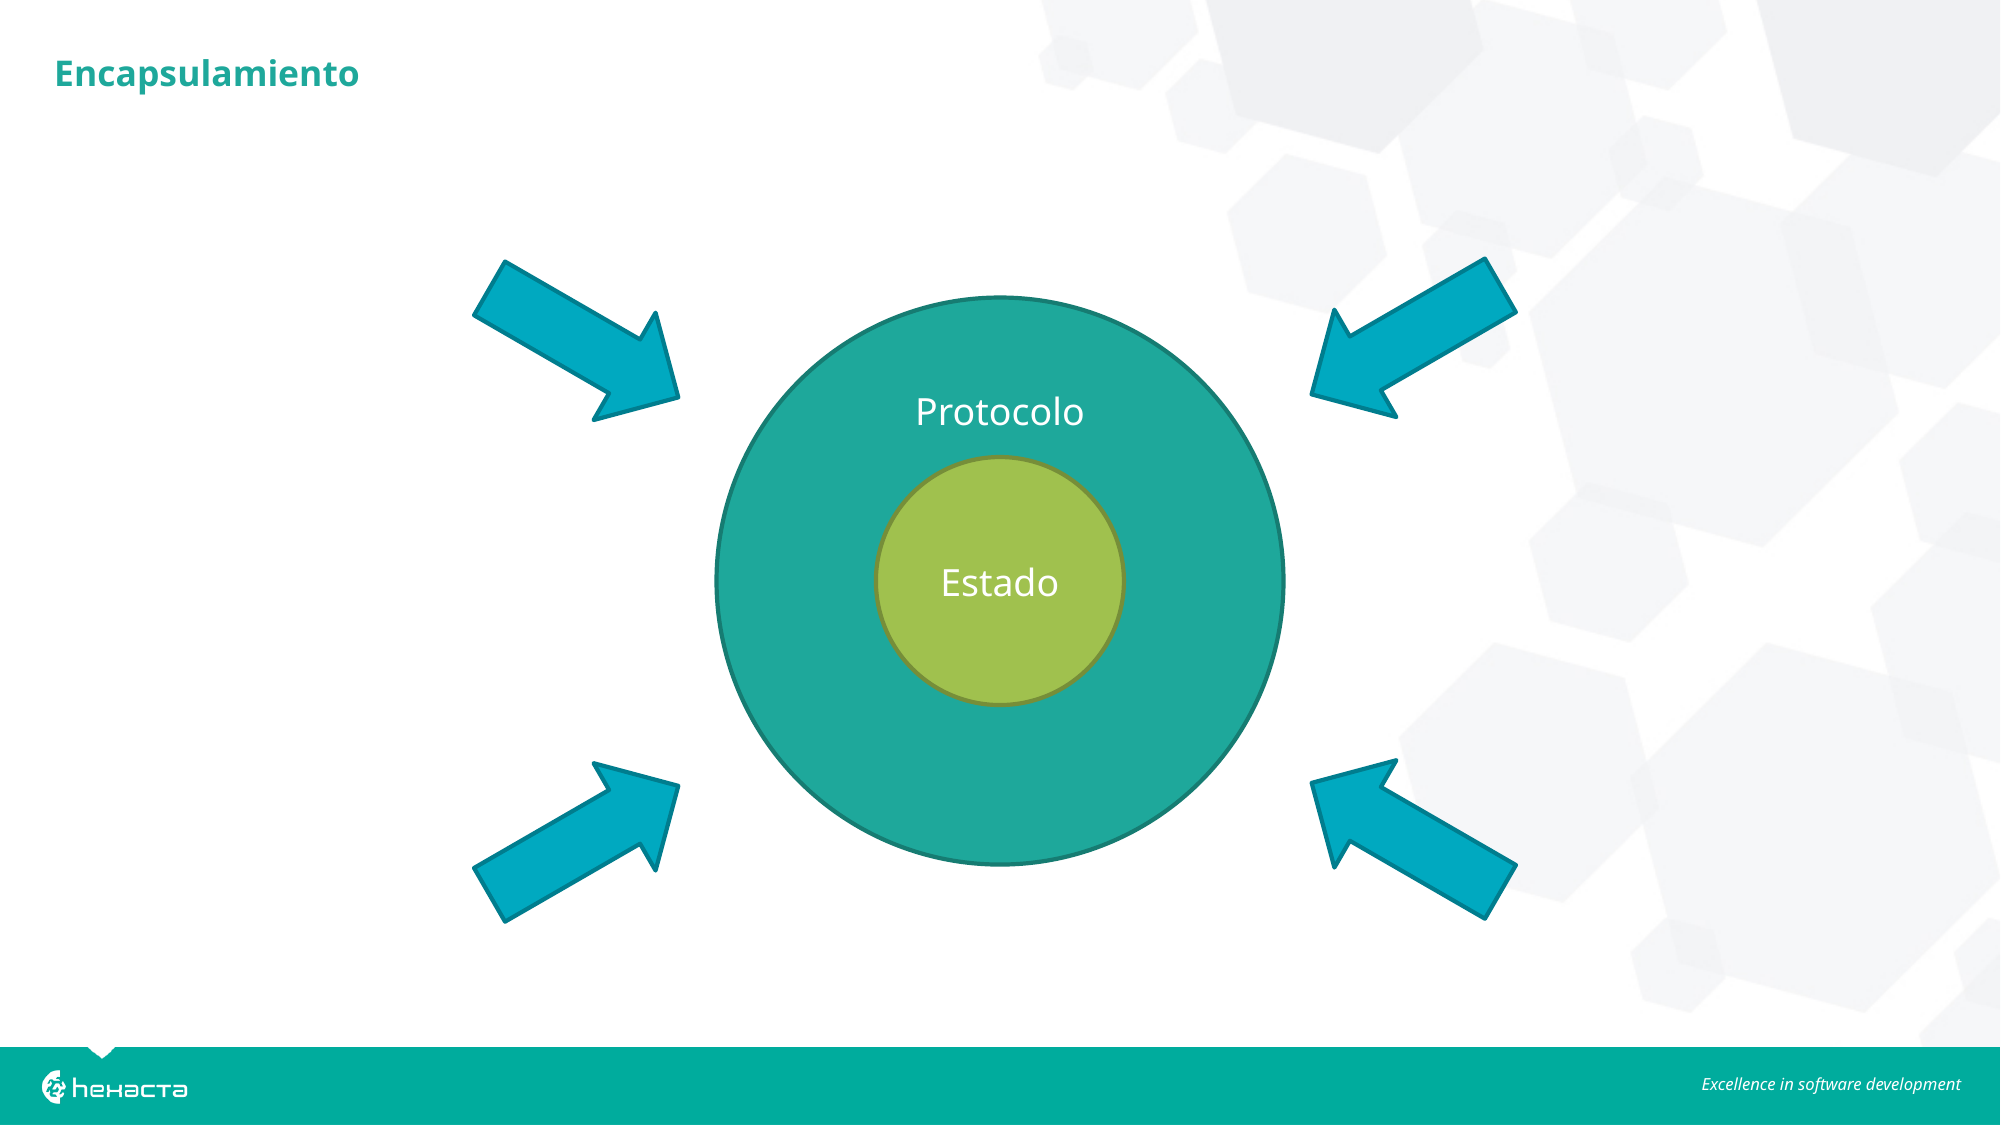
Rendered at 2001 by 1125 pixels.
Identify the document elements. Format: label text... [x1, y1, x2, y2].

text_box [472, 259, 681, 423]
list Encapsulamiento [39, 43, 1961, 122]
picture [0, 0, 2001, 1125]
text_box Protocolo [714, 295, 1286, 867]
text_box [472, 761, 681, 924]
text_box [1309, 758, 1518, 921]
text_box Estado [873, 454, 1127, 708]
text_box [1309, 256, 1518, 420]
